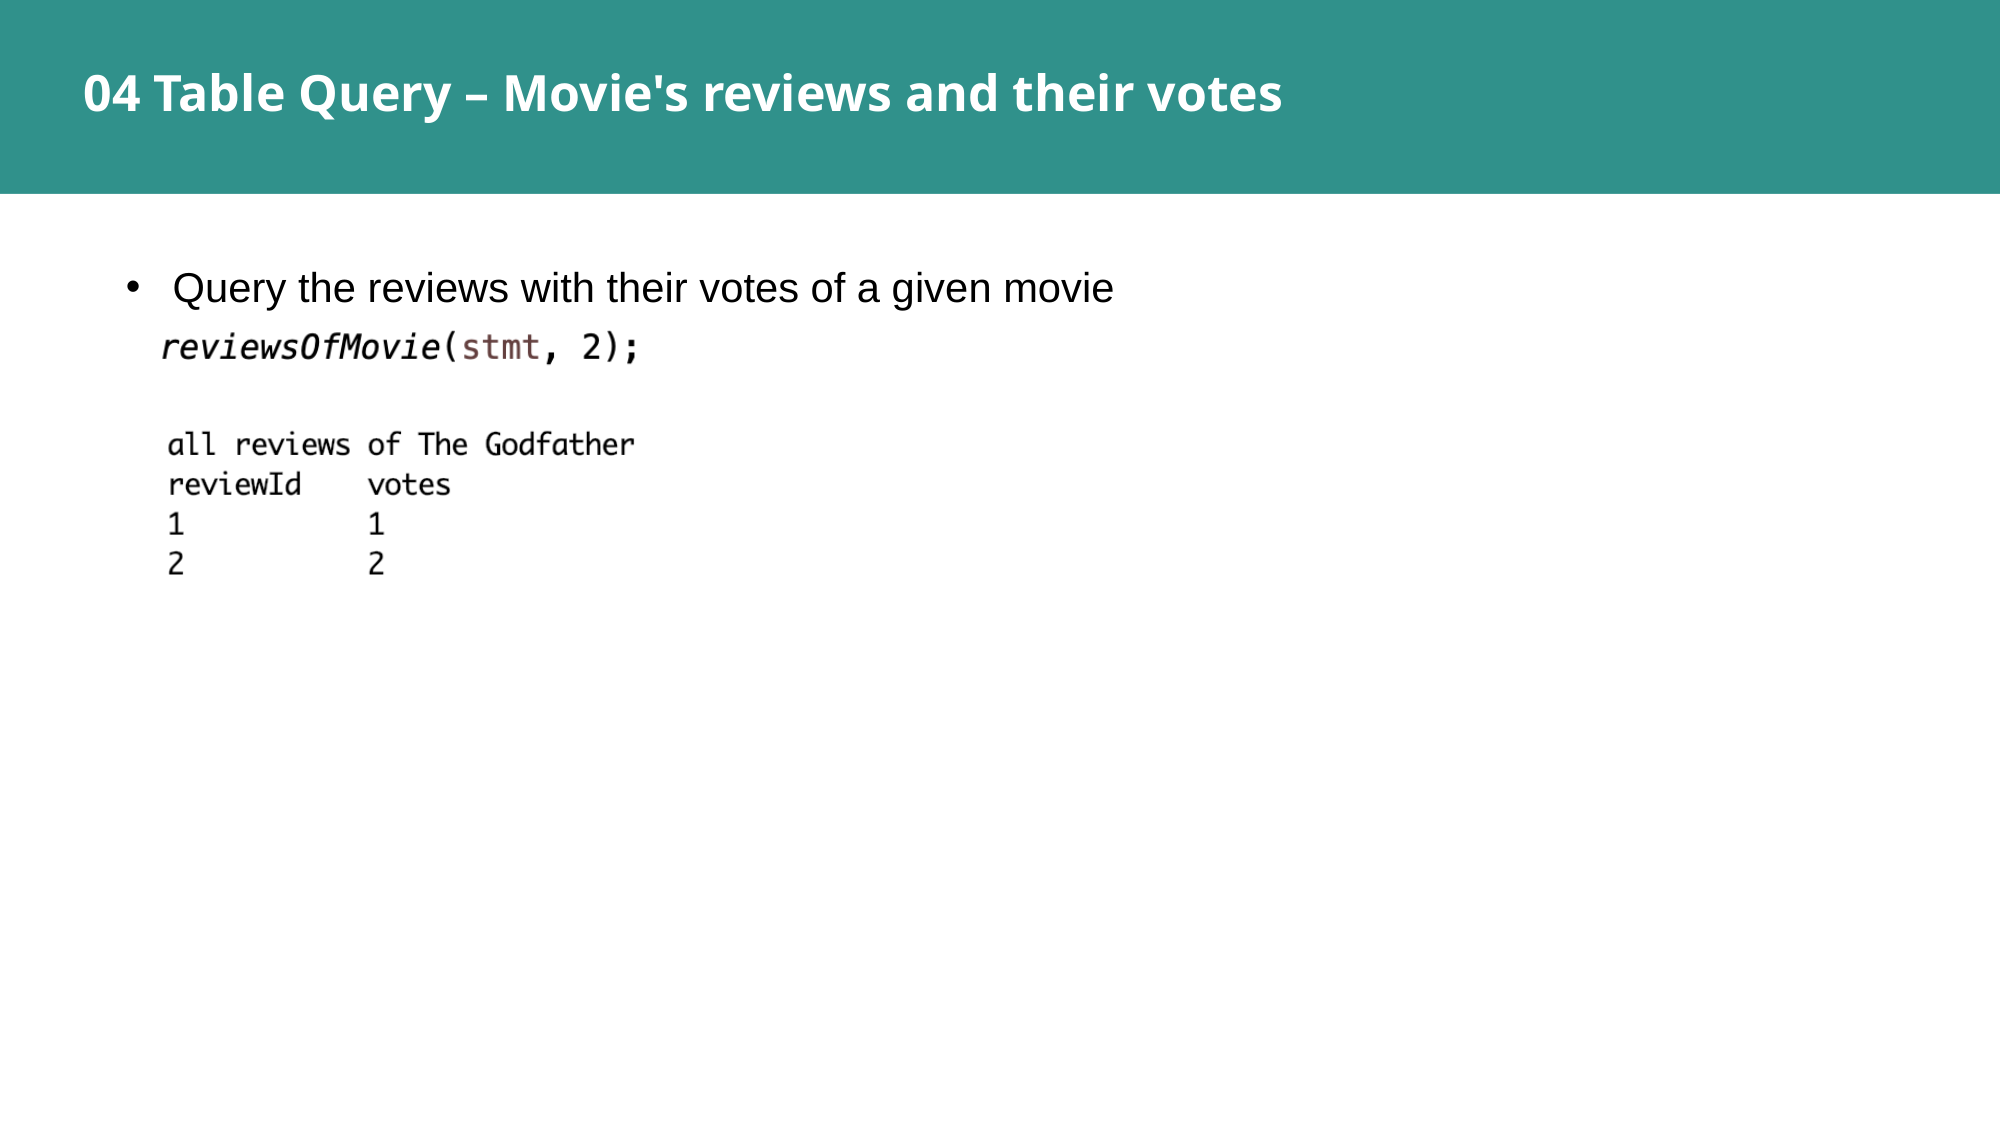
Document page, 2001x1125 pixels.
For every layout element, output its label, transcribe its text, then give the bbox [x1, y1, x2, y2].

text_box Query the reviews with their votes of a given movie [118, 228, 1882, 319]
picture [161, 413, 639, 586]
picture [152, 326, 647, 378]
list 04 Table Query – Movie's reviews and their votes [75, 35, 1776, 155]
